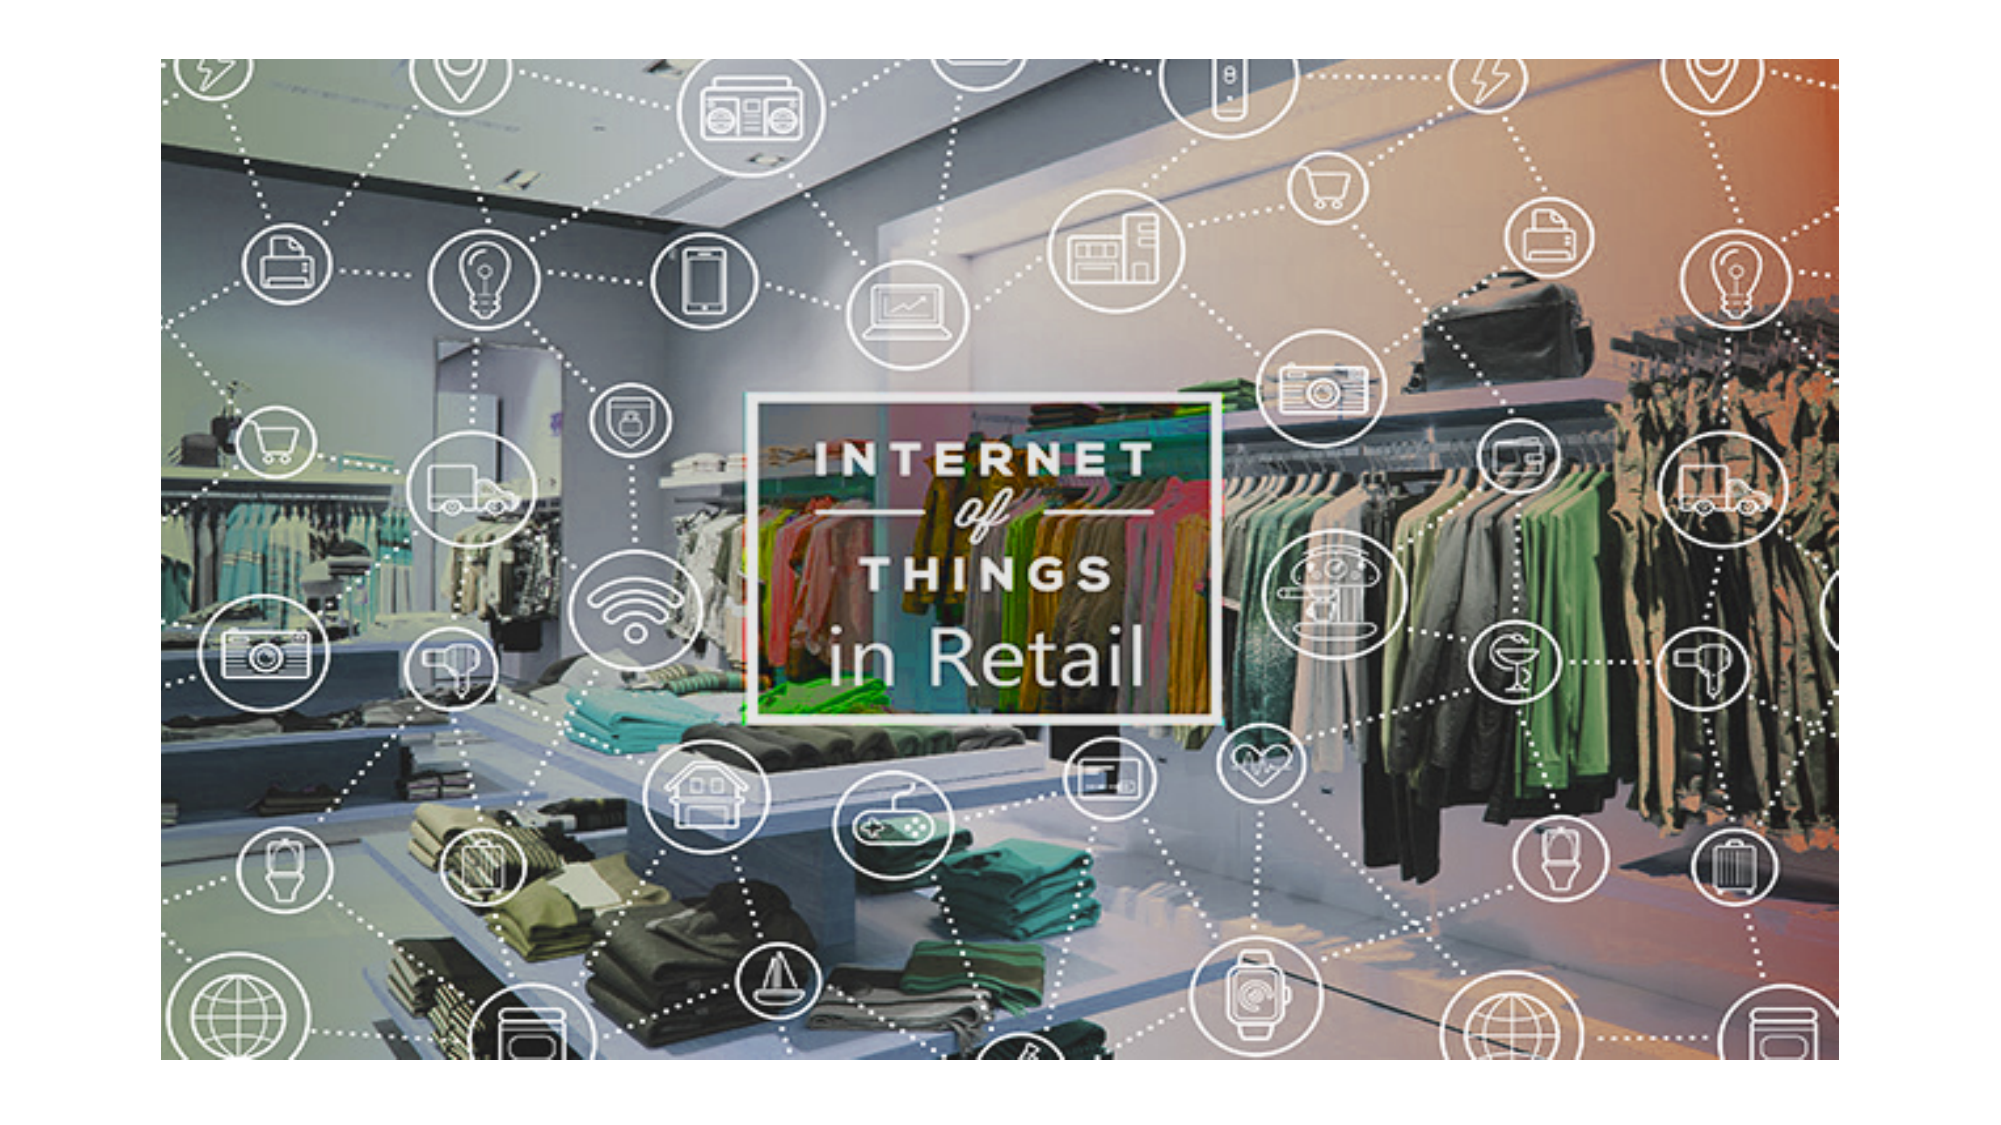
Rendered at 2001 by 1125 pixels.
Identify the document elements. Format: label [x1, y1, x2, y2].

list [161, 59, 1839, 1060]
